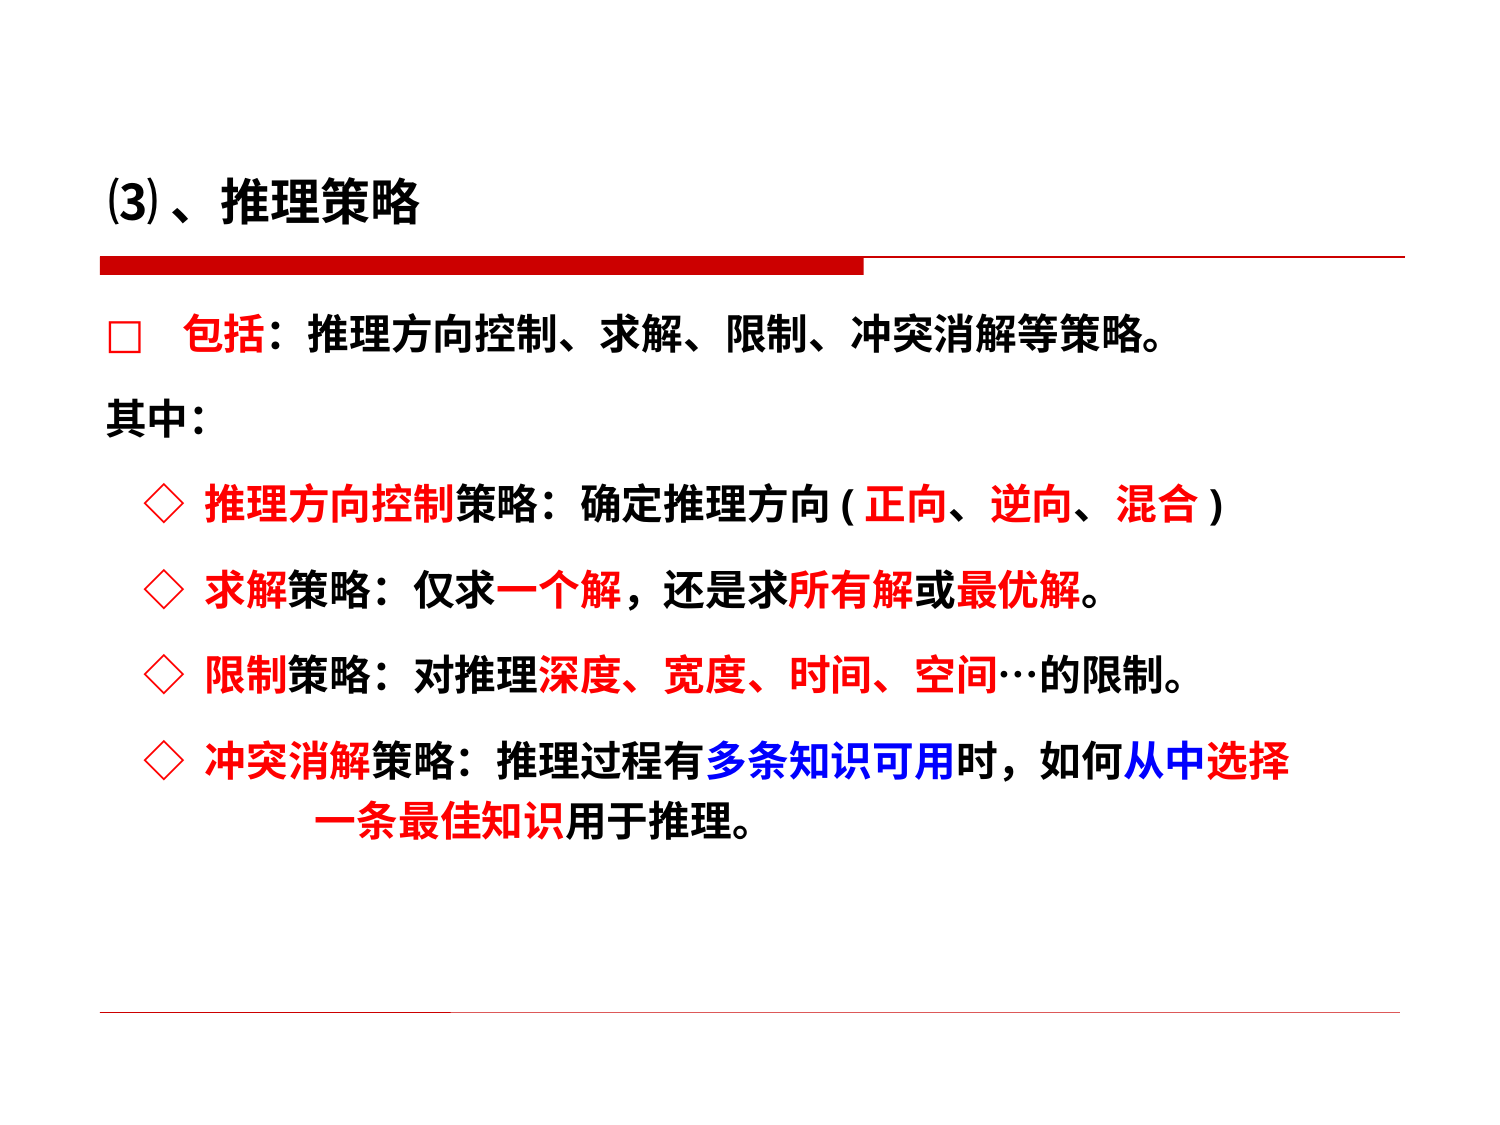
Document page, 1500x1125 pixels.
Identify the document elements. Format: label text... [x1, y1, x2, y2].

list 包括：推理方向控制、求解、限制、冲突消解等策略。 其中： ◇ 推理方向控制策略：确定推理方向(正向、逆向、混合) ◇ 求解策略：仅求一个解，还是求所有解或最优解。 ◇ 限制策略：对推理深度、宽度、时间、空间…的限制。 ◇ 冲突消解策略：推理过程有多条知识可用时，如何从中选择 一条最佳知识用于推理。 [105, 297, 1400, 898]
text_box ⑶、推理策略 [108, 169, 425, 231]
